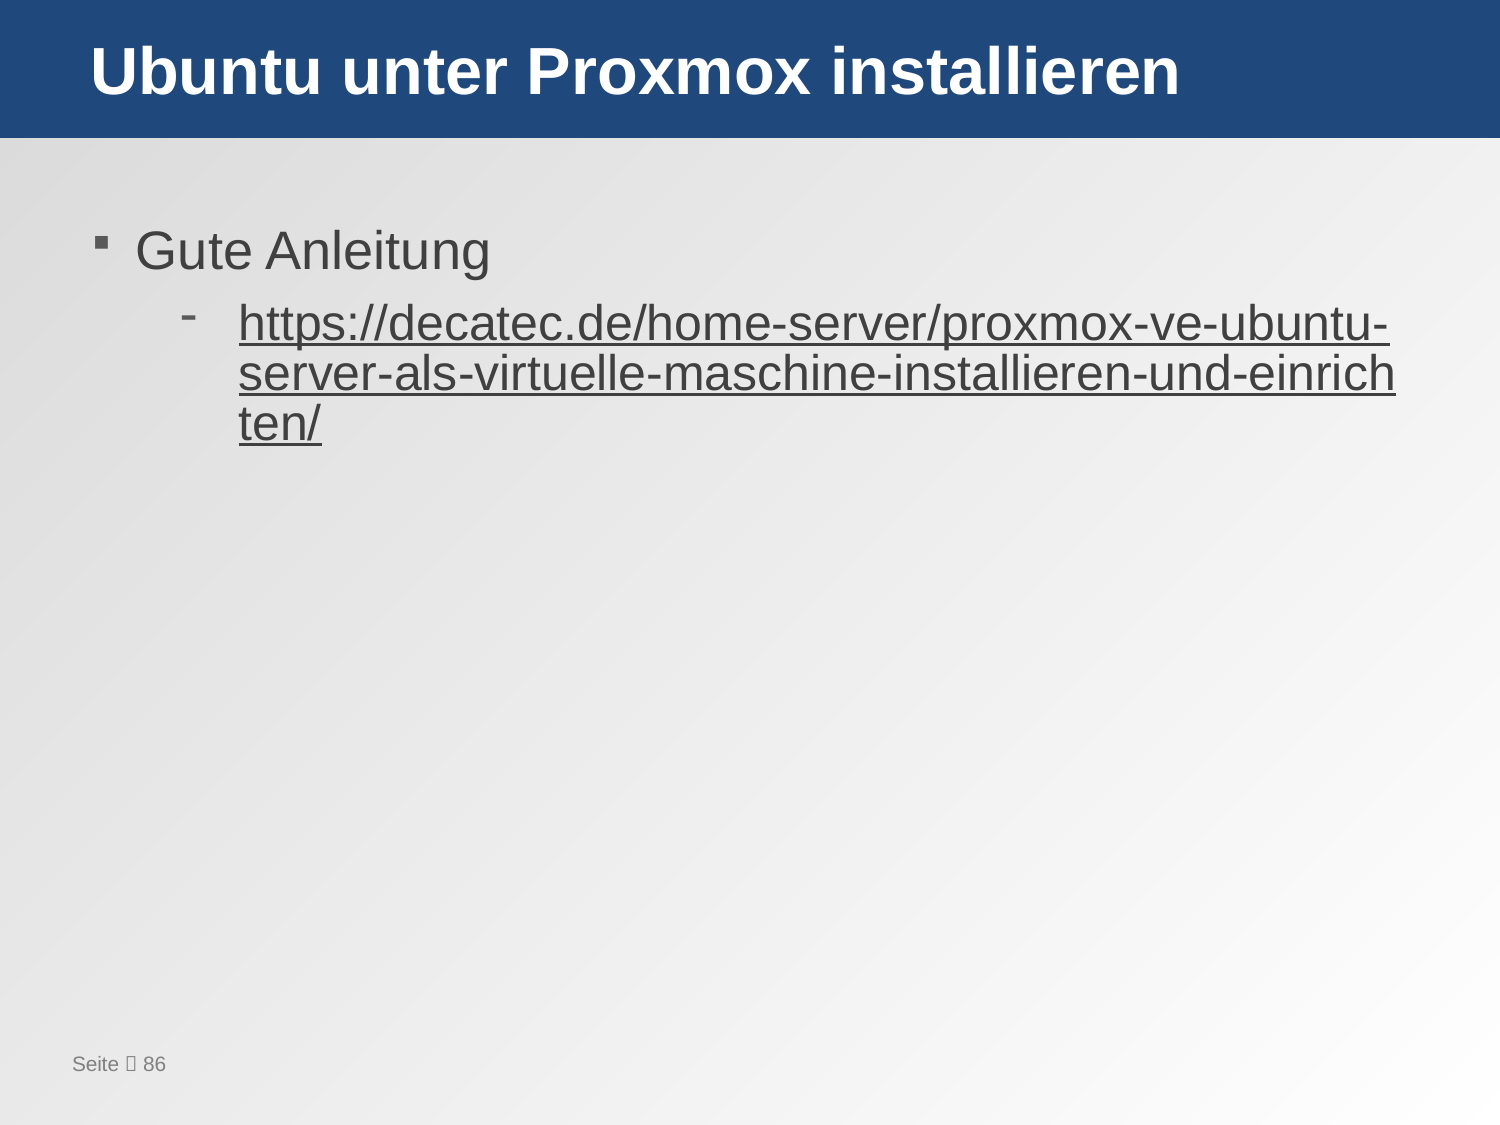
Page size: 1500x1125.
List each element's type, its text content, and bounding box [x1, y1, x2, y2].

title Ubuntu unter Proxmox installieren [75, 20, 1425, 208]
list Gute Anleitung https://decatec.de/home-server/proxmox-ve-ubuntu-server-als-virtuelle-maschine-installieren-und-einrichten/ [76, 208, 1424, 964]
